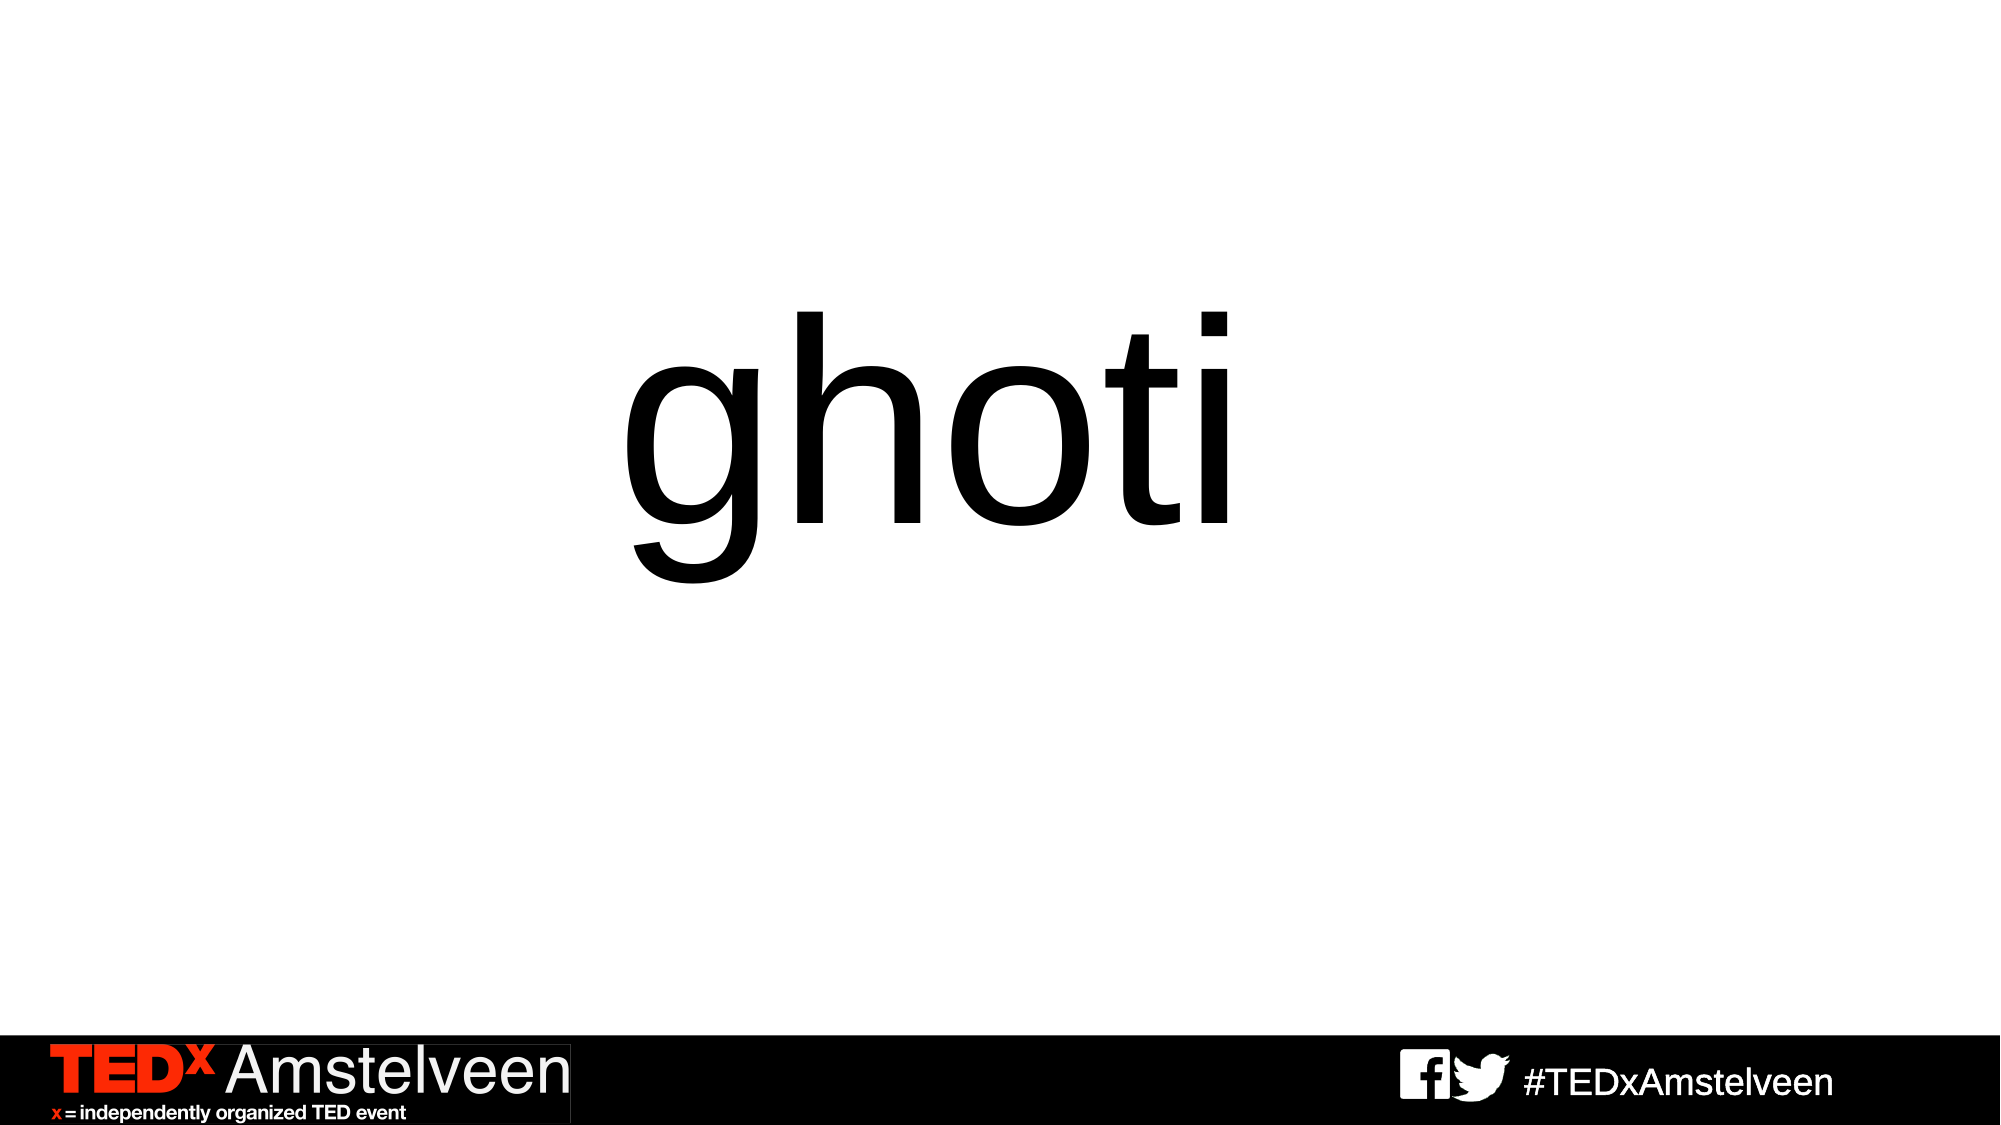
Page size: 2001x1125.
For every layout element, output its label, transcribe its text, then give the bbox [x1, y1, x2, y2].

list ghoti [0, 208, 2000, 923]
picture [1400, 1049, 1450, 1099]
picture [50, 1035, 573, 1125]
picture [1452, 1051, 1510, 1109]
